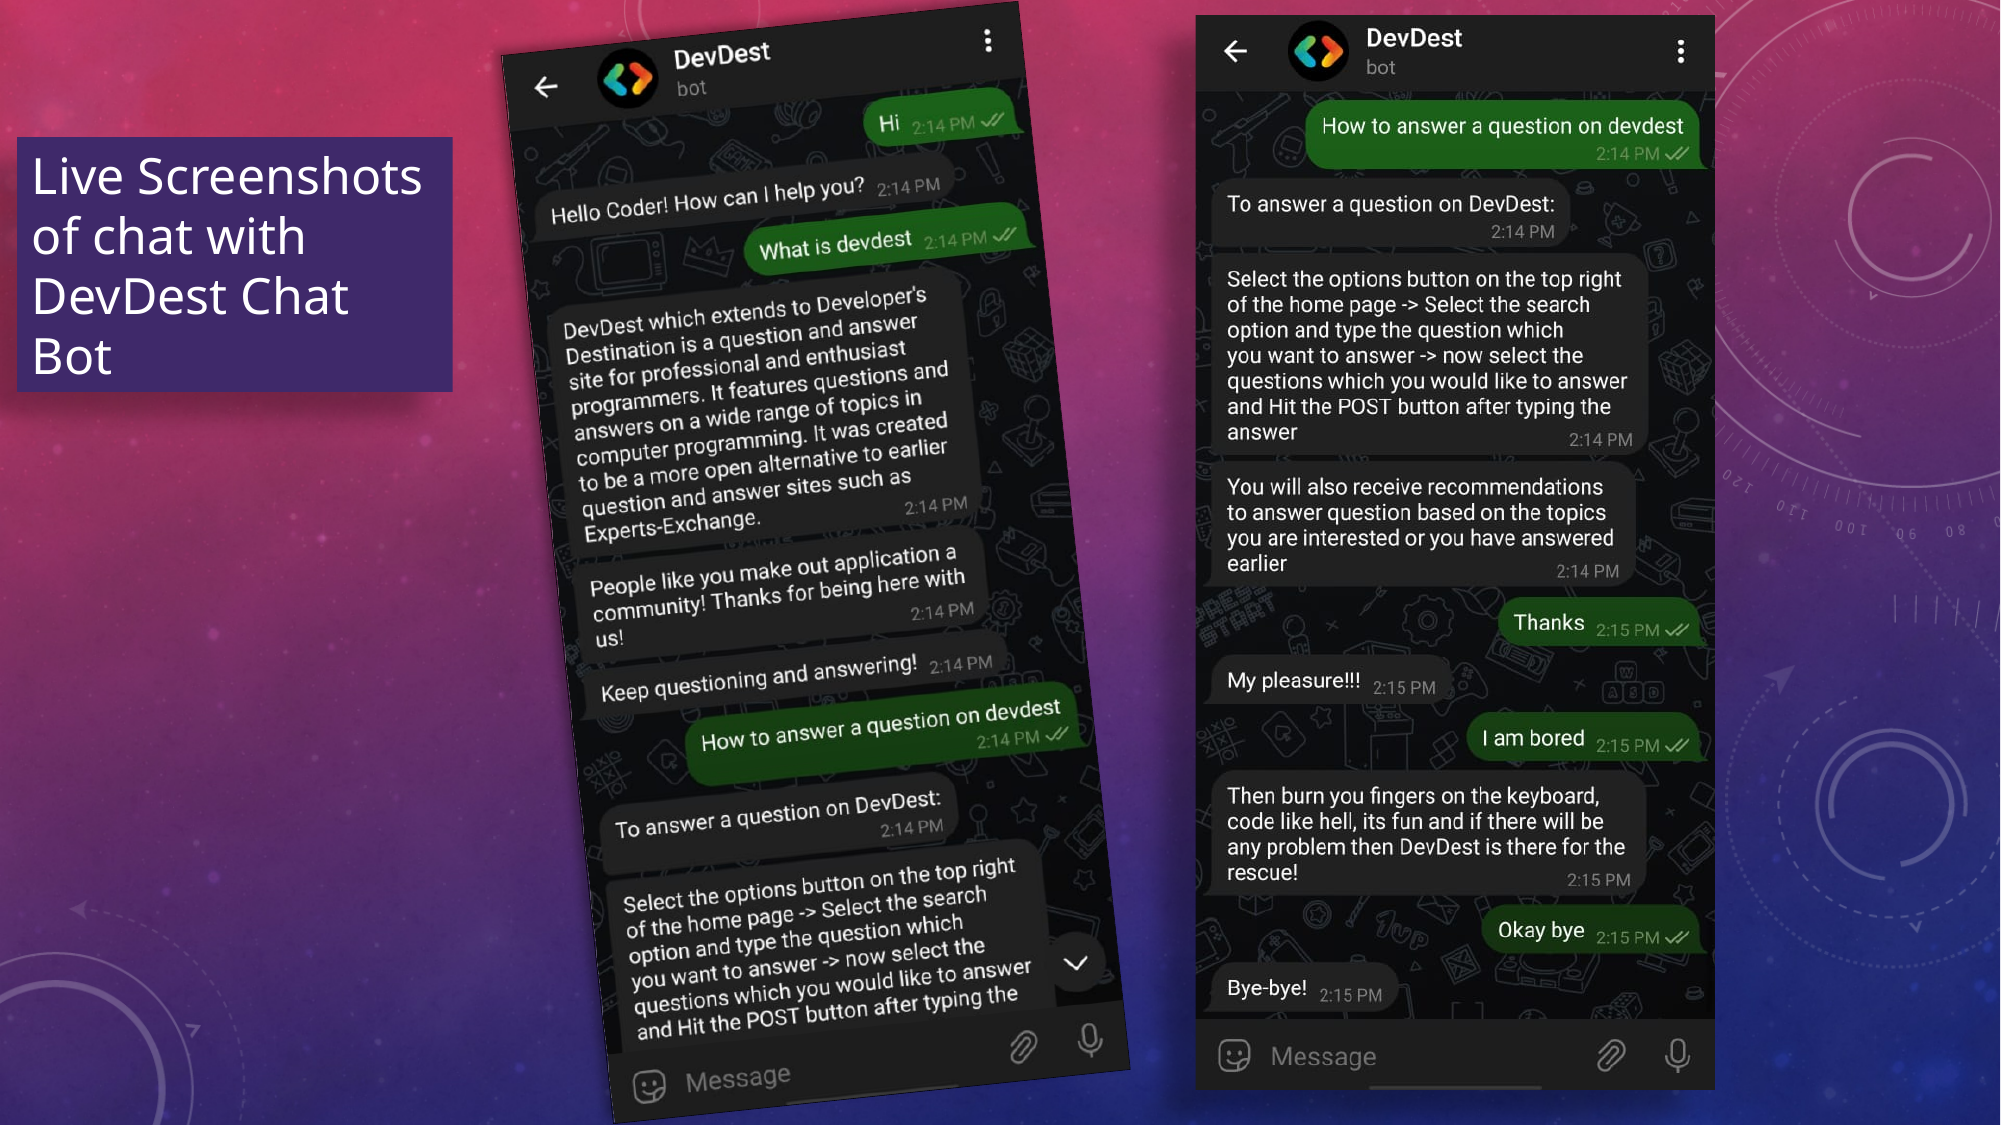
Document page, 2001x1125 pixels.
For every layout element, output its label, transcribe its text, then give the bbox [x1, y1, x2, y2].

text_box Live Screenshots of chat with DevDest Chat Bot [17, 137, 453, 392]
picture [0, 0, 2001, 1125]
